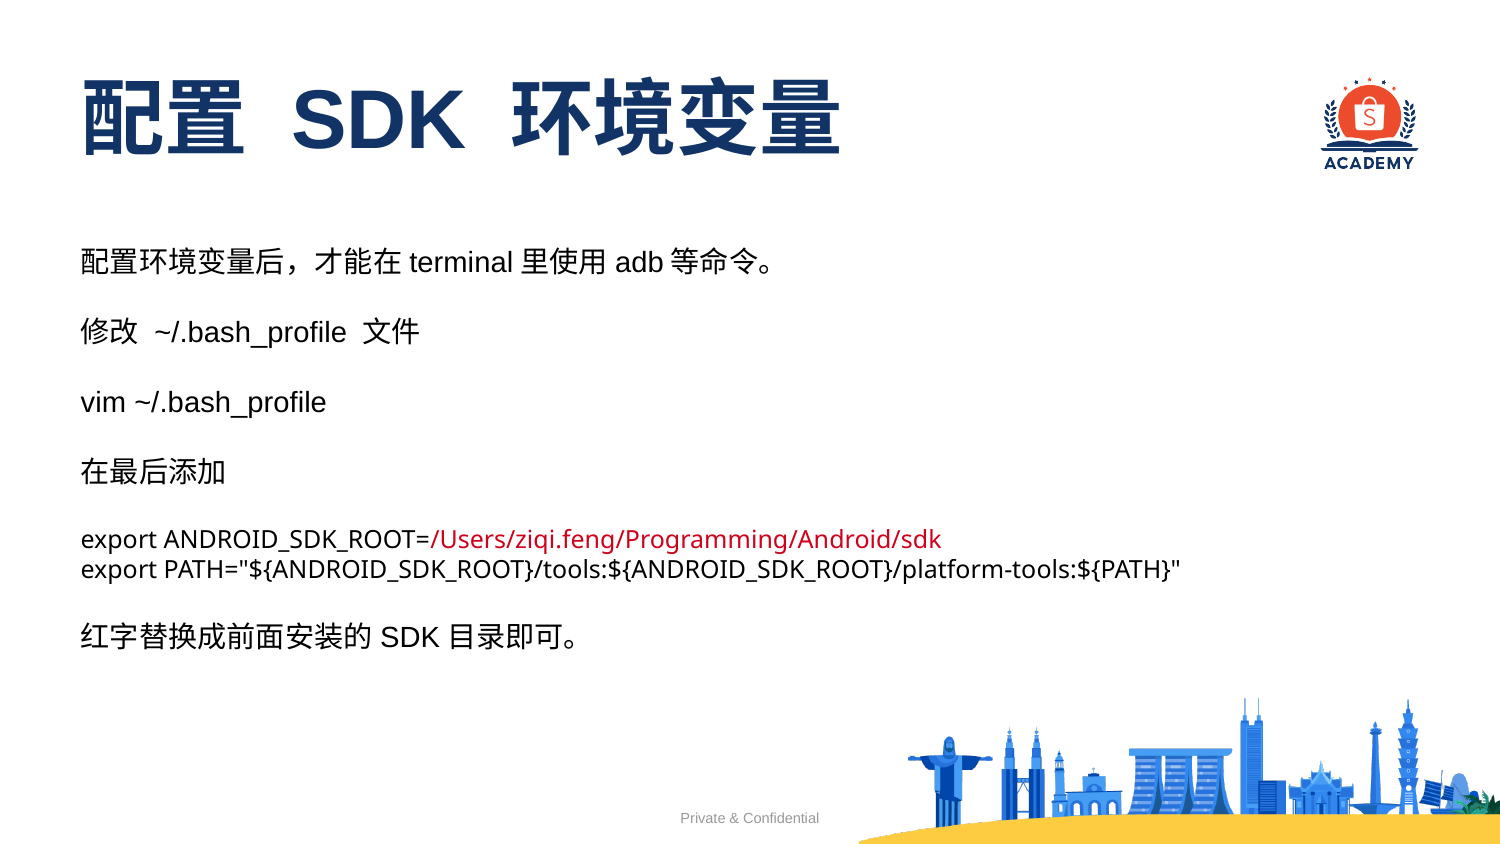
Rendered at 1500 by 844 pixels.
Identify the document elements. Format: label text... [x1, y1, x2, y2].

picture [1292, 47, 1448, 203]
list 配置环境变量后，才能在terminal里使用adb等命令。 修改 ~/.bash_profile 文件 vim ~/.bash_profile 在最后添加 export ANDROID_SDK_ROOT=/Users/ziqi.feng/Programming/Android/sdk export PATH="${ANDROID_SDK_ROOT}/tools:${ANDROID_SDK_ROOT}/platform-tools:${PATH}" 红字替换成前面安装的SDK目录即可。 [77, 205, 1467, 787]
title 配置 SDK 环境变量 [78, 62, 912, 198]
picture [859, 688, 1500, 844]
